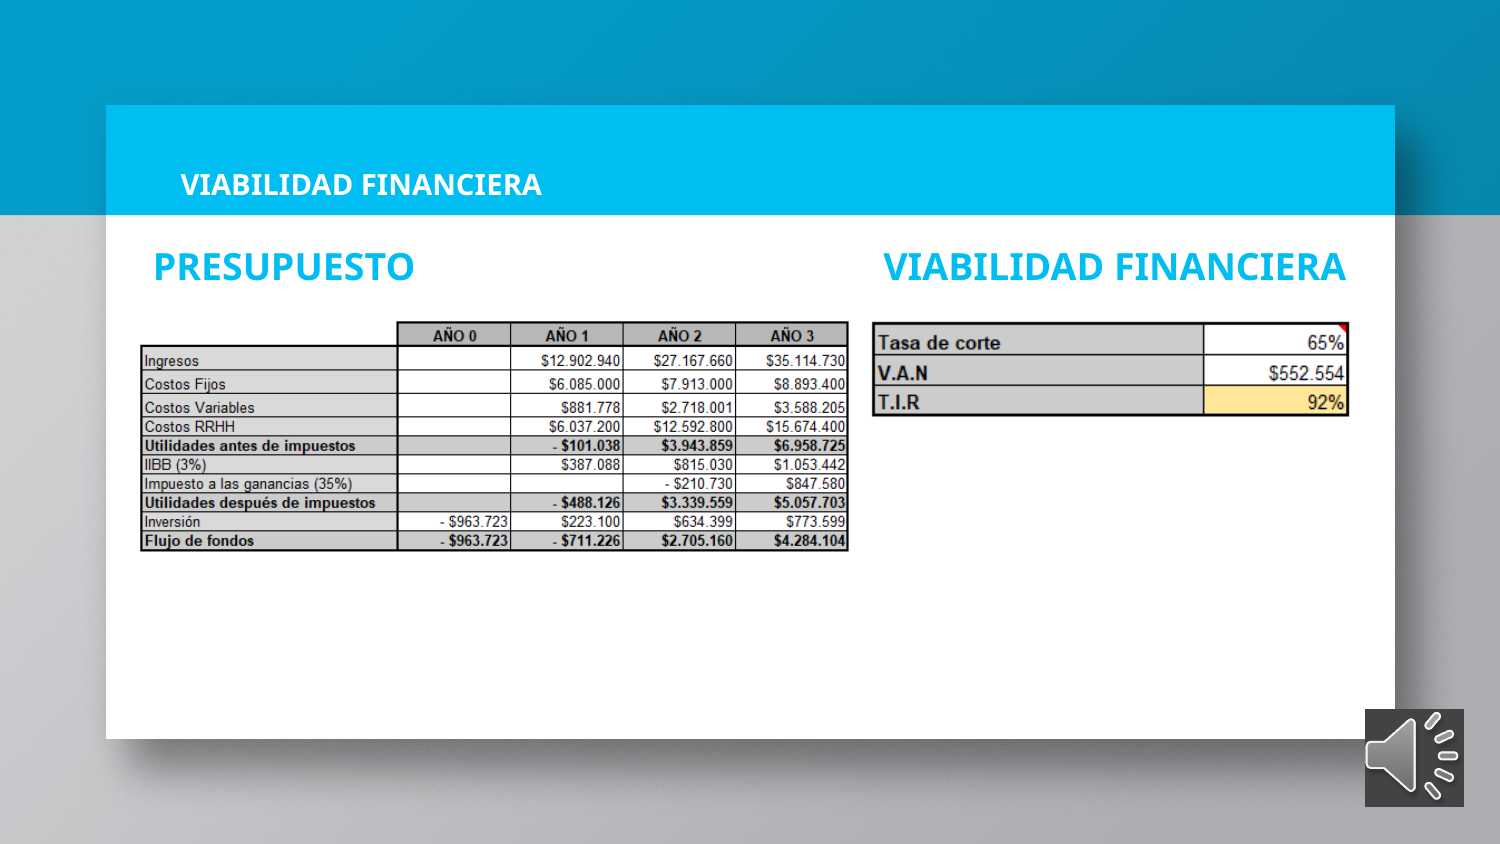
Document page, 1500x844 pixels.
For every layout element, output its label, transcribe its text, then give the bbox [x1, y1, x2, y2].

list PRESUPUESTO [137, 228, 706, 313]
title VIABILIDAD FINANCIERA [165, 106, 1336, 217]
list VIABILIDAD FINANCIERA [868, 228, 1437, 313]
picture [0, 216, 1500, 844]
